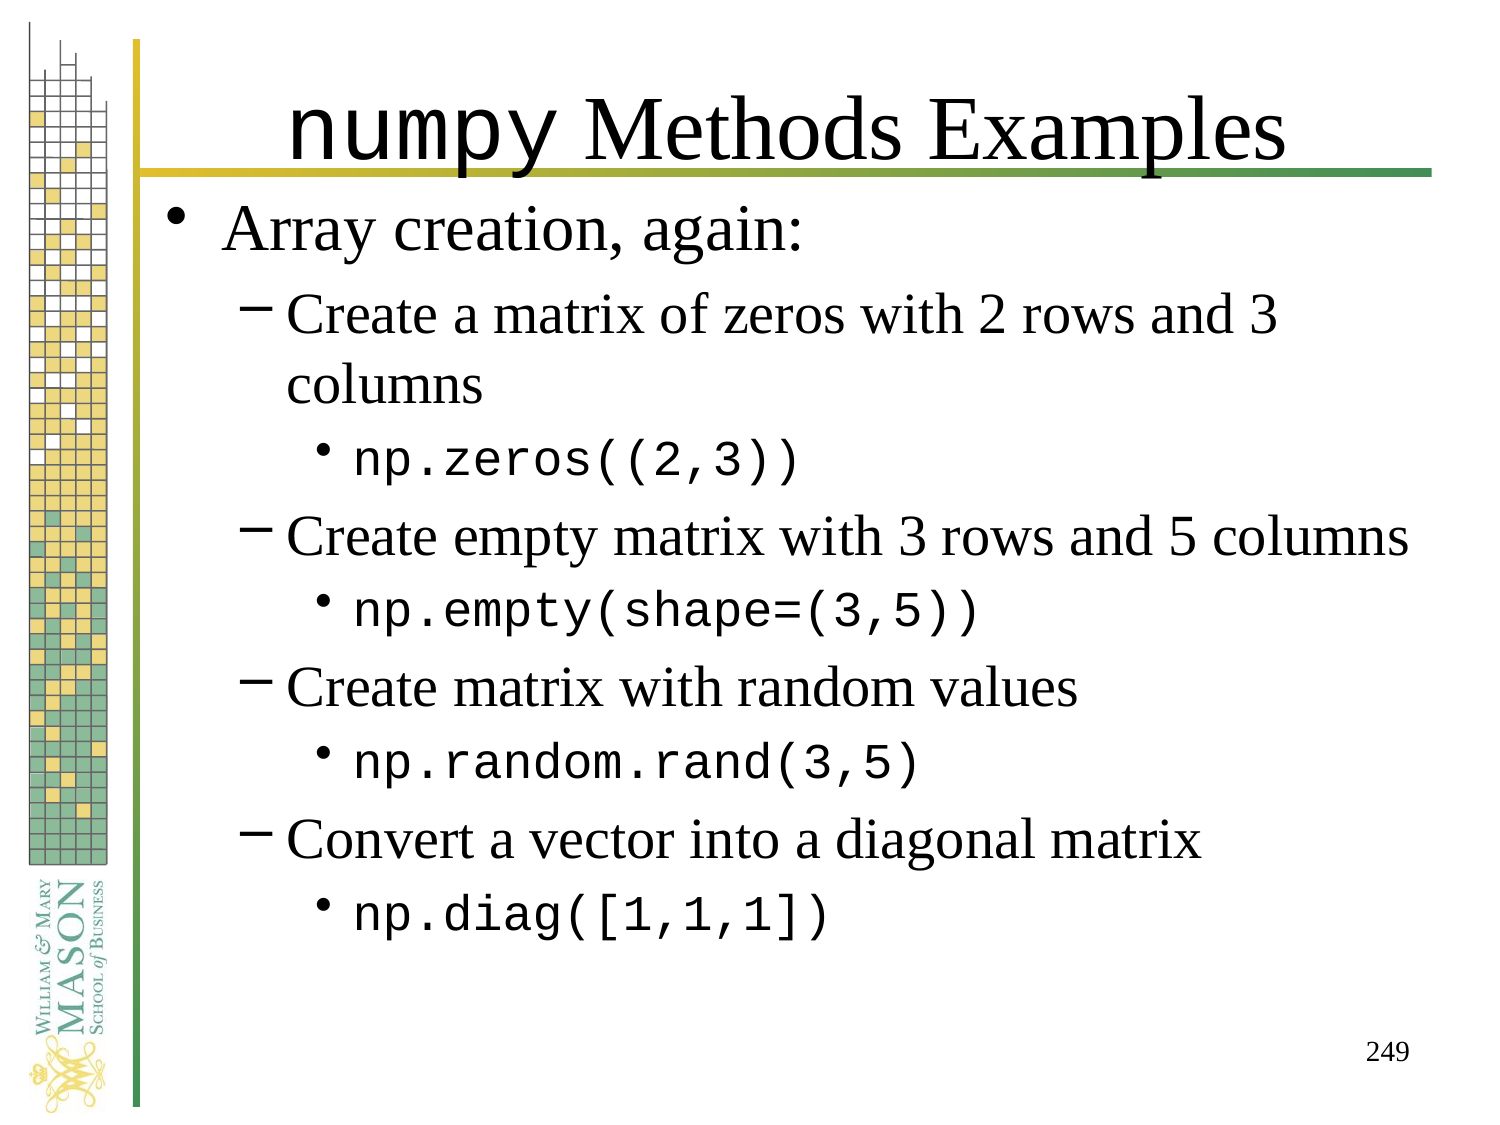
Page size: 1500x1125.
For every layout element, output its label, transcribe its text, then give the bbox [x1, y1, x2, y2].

slide_number 249 [1048, 1024, 1426, 1103]
title numpy Methods Examples [150, 45, 1425, 176]
list Array creation, again: Create a matrix of zeros with 2 rows and 3 columns np.zeros((2,3)) Create empty matrix with 3 rows and 5 columns np.empty(shape=(3,5)) Create matrix with random values np.random.rand(3,5) Convert a vector into a diagonal matrix np.diag([1,1,1]) [150, 176, 1473, 1005]
title Boolean Statements [29, 879, 107, 1113]
